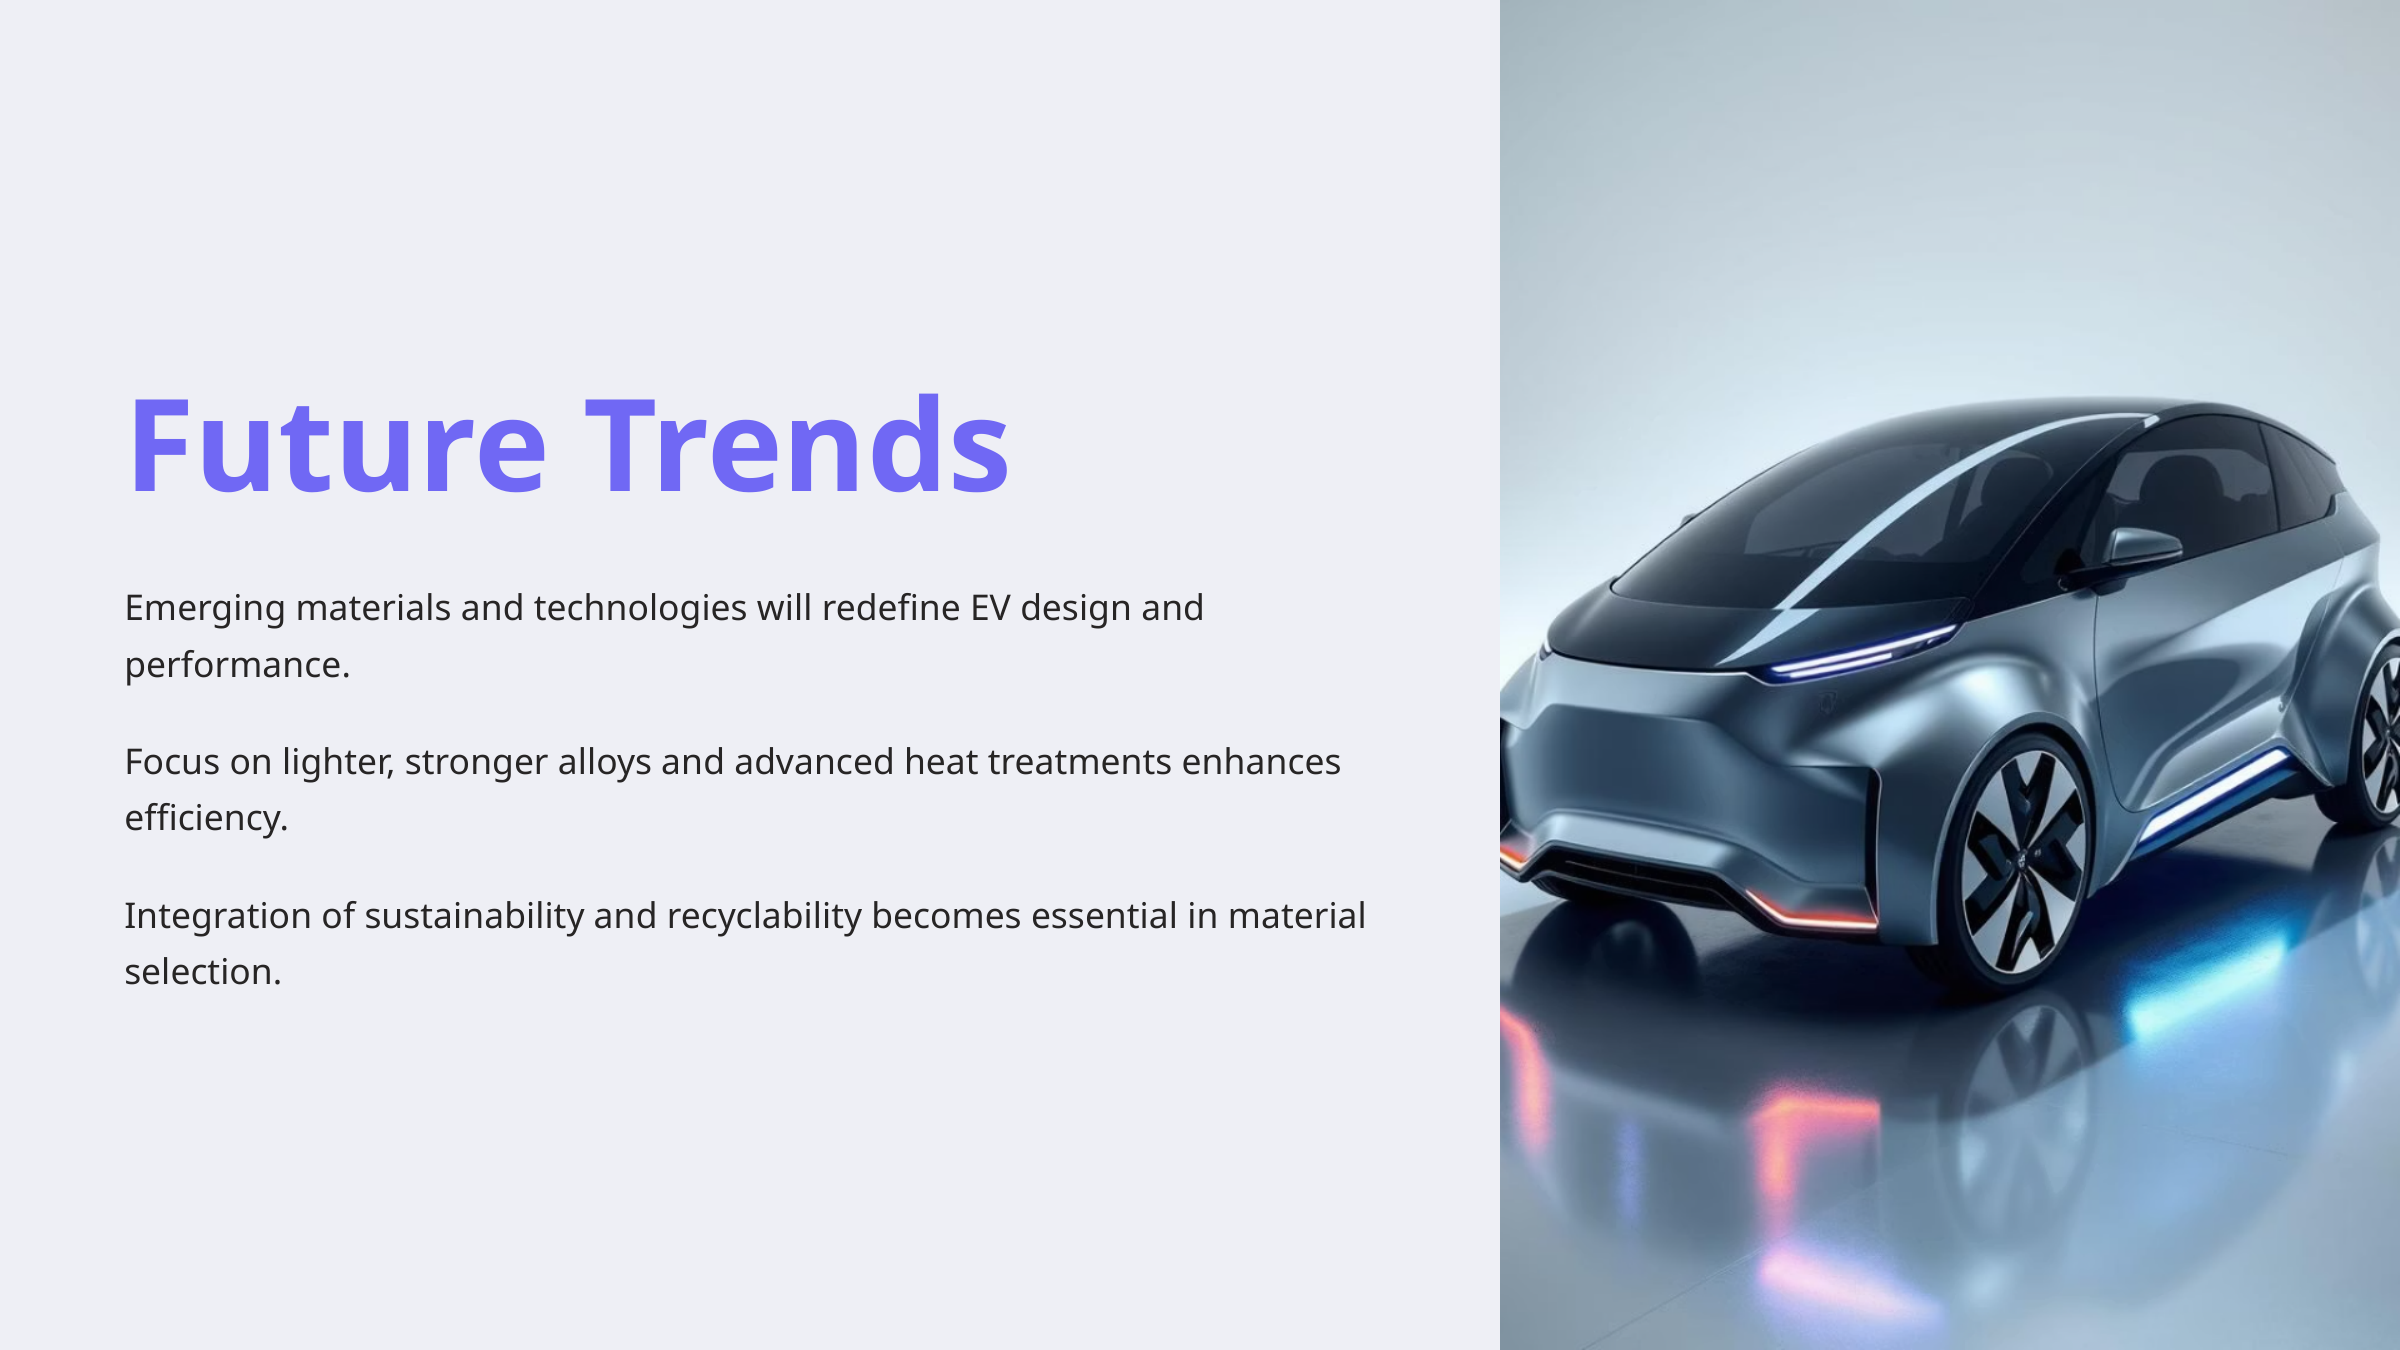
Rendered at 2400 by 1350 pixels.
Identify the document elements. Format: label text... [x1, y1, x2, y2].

text_box Future Trends [124, 356, 1376, 519]
text_box Integration of sustainability and recyclability becomes essential in material selection. [124, 879, 1376, 993]
text_box Focus on lighter, stronger alloys and advanced heat treatments enhances efficiency. [124, 725, 1376, 840]
picture [1499, 0, 2400, 1350]
text_box Emerging materials and technologies will redefine EV design and performance. [124, 571, 1376, 686]
